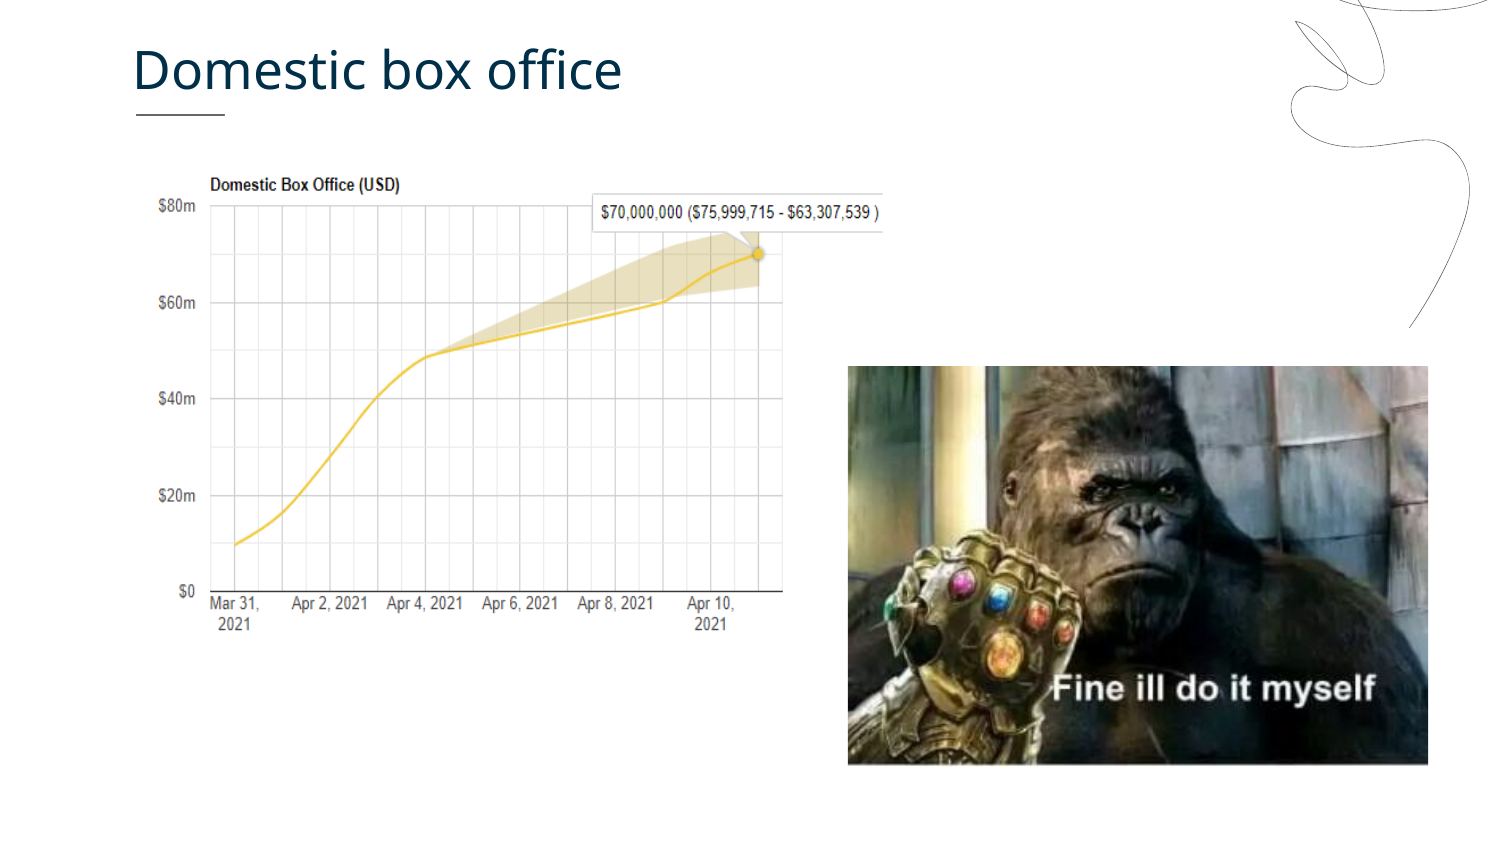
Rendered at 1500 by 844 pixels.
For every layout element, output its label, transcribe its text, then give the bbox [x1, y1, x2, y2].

picture [117, 162, 1429, 767]
title Domestic box office [117, 21, 1382, 116]
